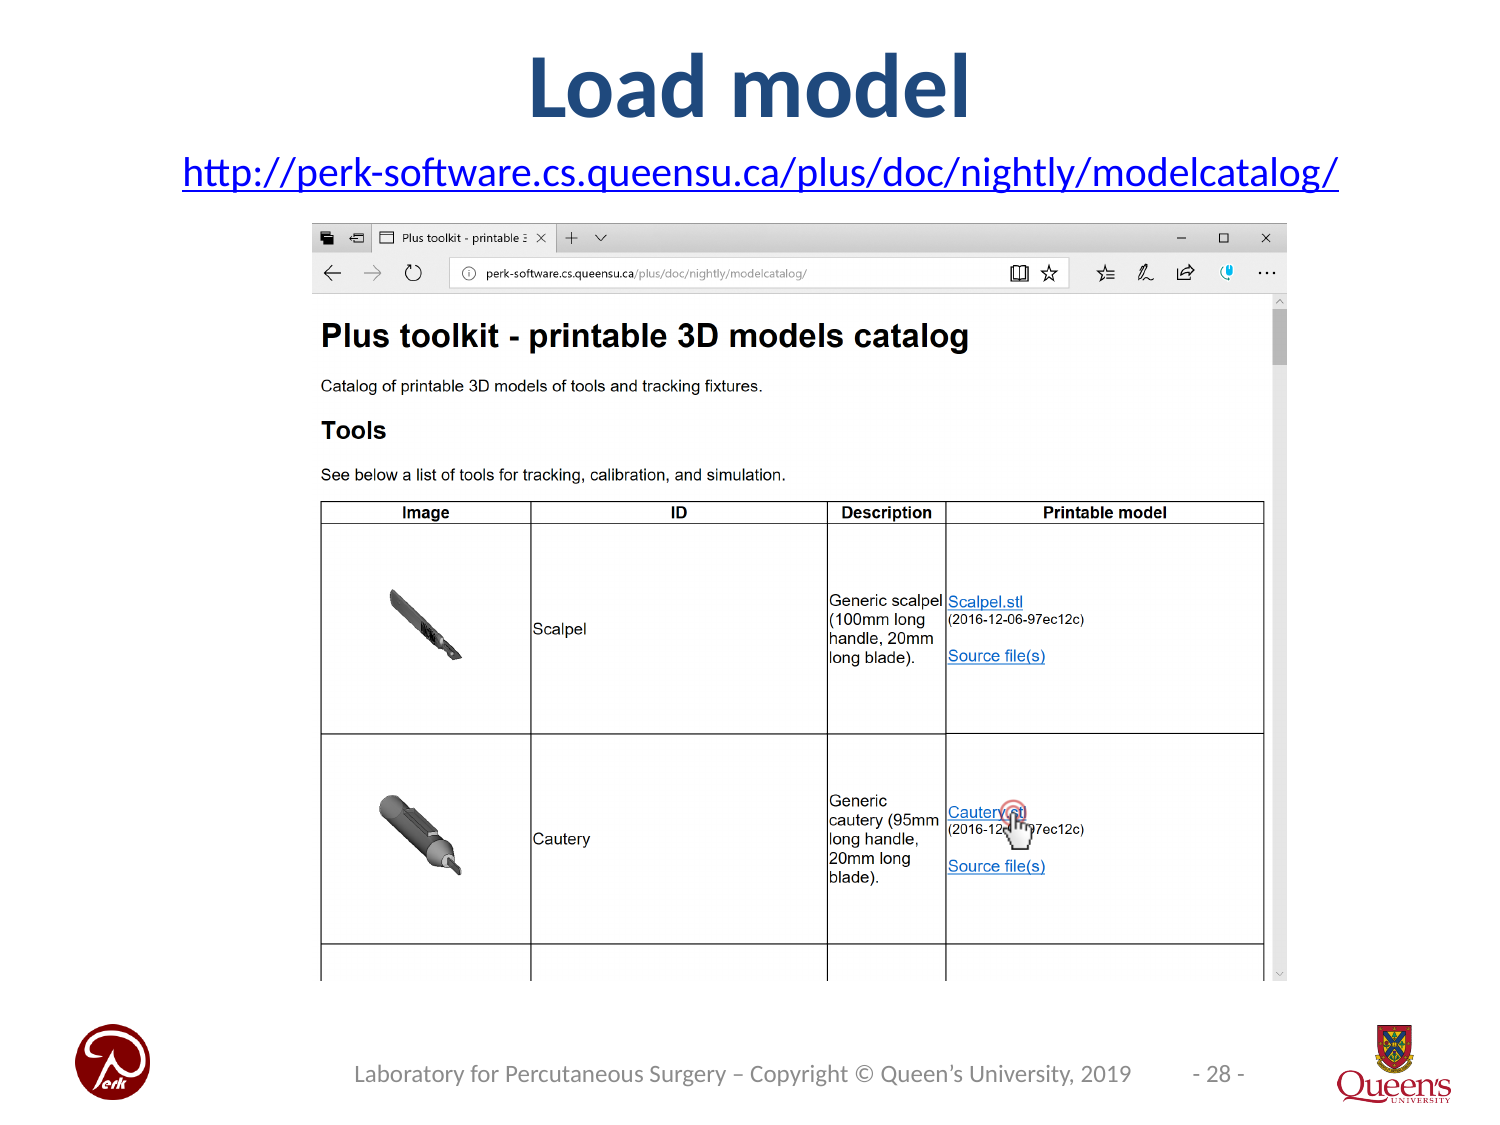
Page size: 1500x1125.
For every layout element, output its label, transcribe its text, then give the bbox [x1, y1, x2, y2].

footer Laboratory for Percutaneous Surgery – Copyright © Queen’s University, 2019 [312, 1042, 1175, 1103]
text_box http://perk-software.cs.queensu.ca/plus/doc/nightly/modelcatalog/ [68, 137, 1425, 225]
text_box Load model [74, 0, 1425, 163]
picture [312, 223, 1288, 981]
picture [75, 1024, 150, 1100]
picture [1337, 1025, 1451, 1103]
slide_number - 28 - [1175, 1042, 1263, 1103]
